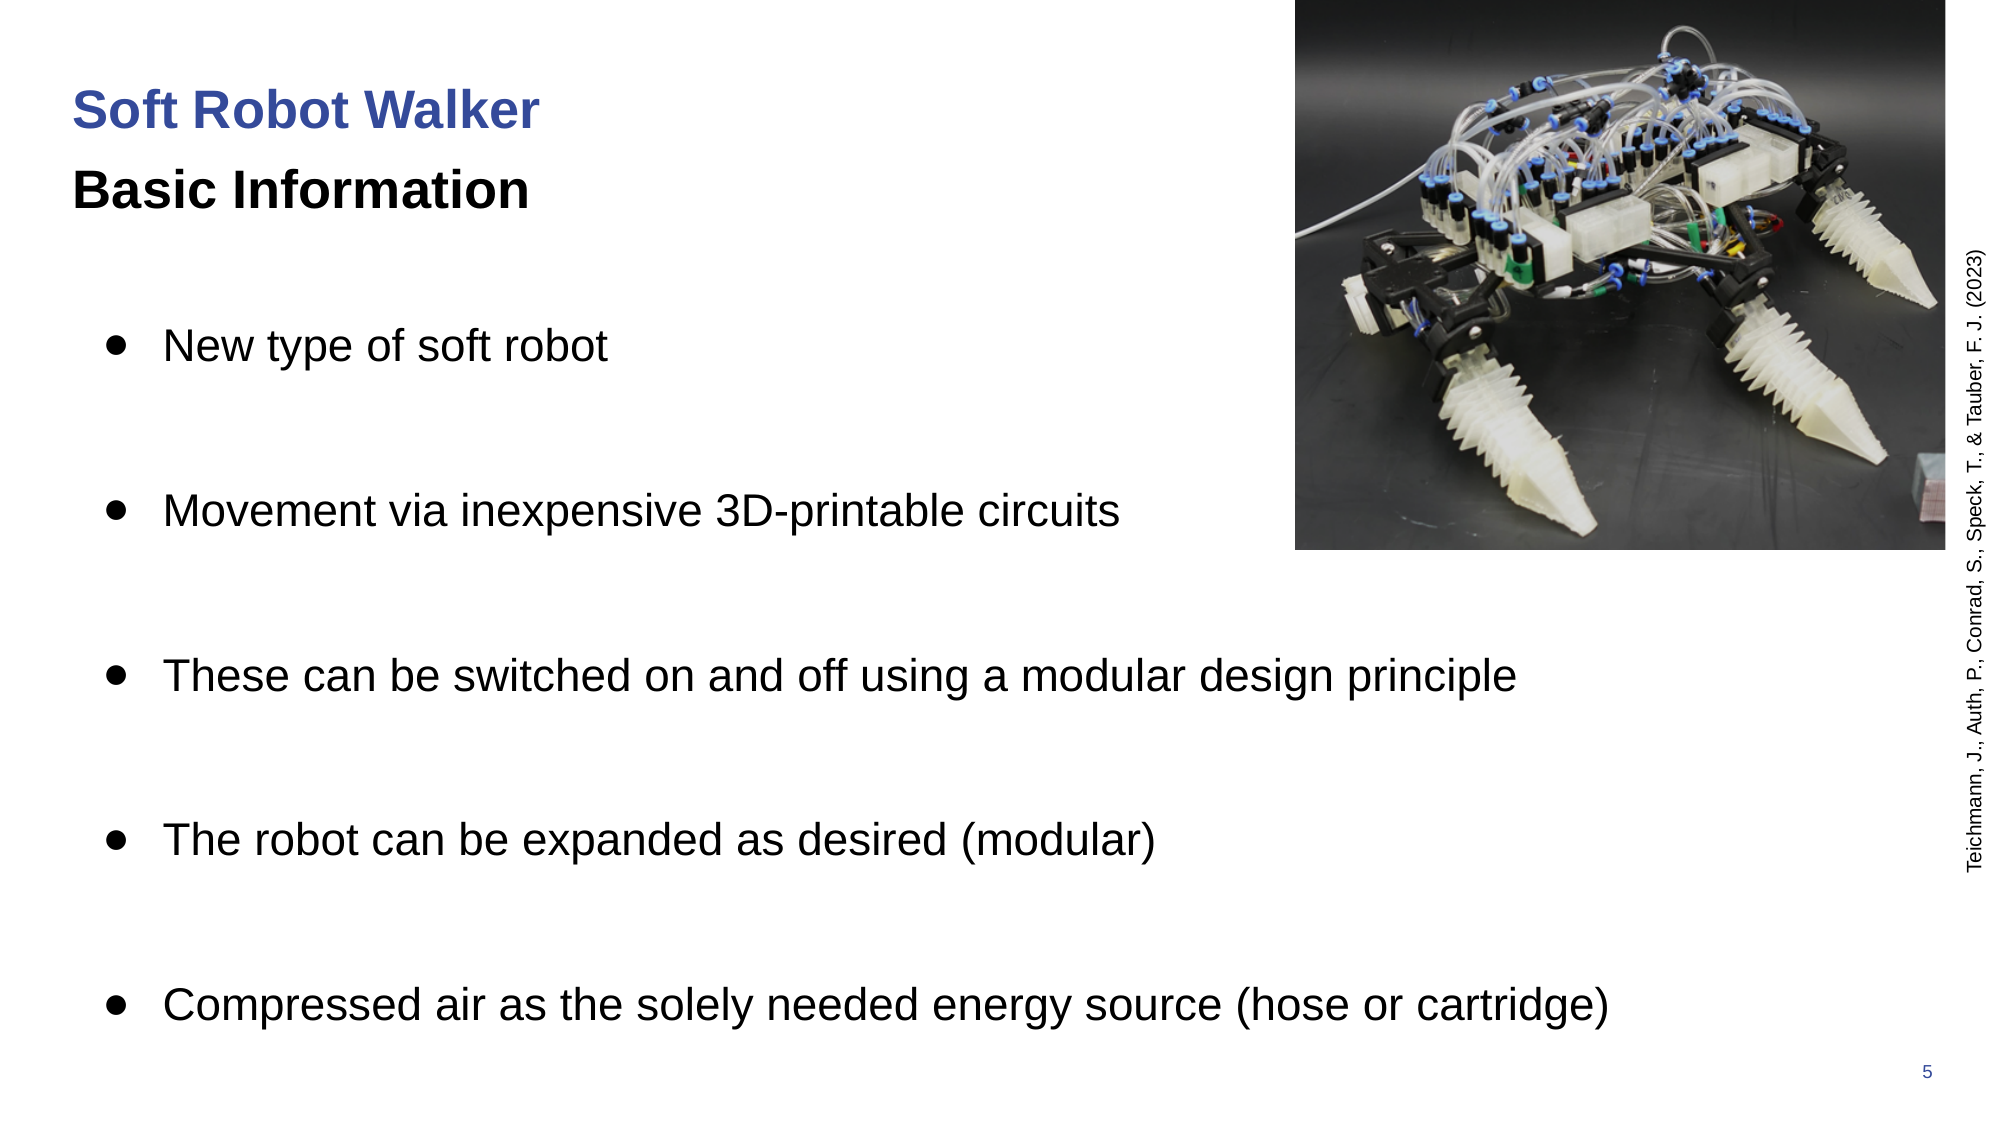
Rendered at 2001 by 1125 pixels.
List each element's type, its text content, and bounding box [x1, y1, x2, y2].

slide_number 5 [1874, 1060, 1933, 1090]
text_box New type of soft robot Movement via inexpensive 3D-printable circuits These can be switched on and off using a modular design principle The robot can be expanded as desired (modular) Compressed air as the solely needed energy source (hose or cartridge) [72, 225, 1874, 1125]
text_box Teichmann, J., Auth, P., Conrad, S., Speck, T., & Tauber, F. J. (2023) [1945, 0, 2000, 1123]
picture [1294, 0, 1946, 550]
title Soft Robot Walker Basic Information [72, 59, 1289, 225]
